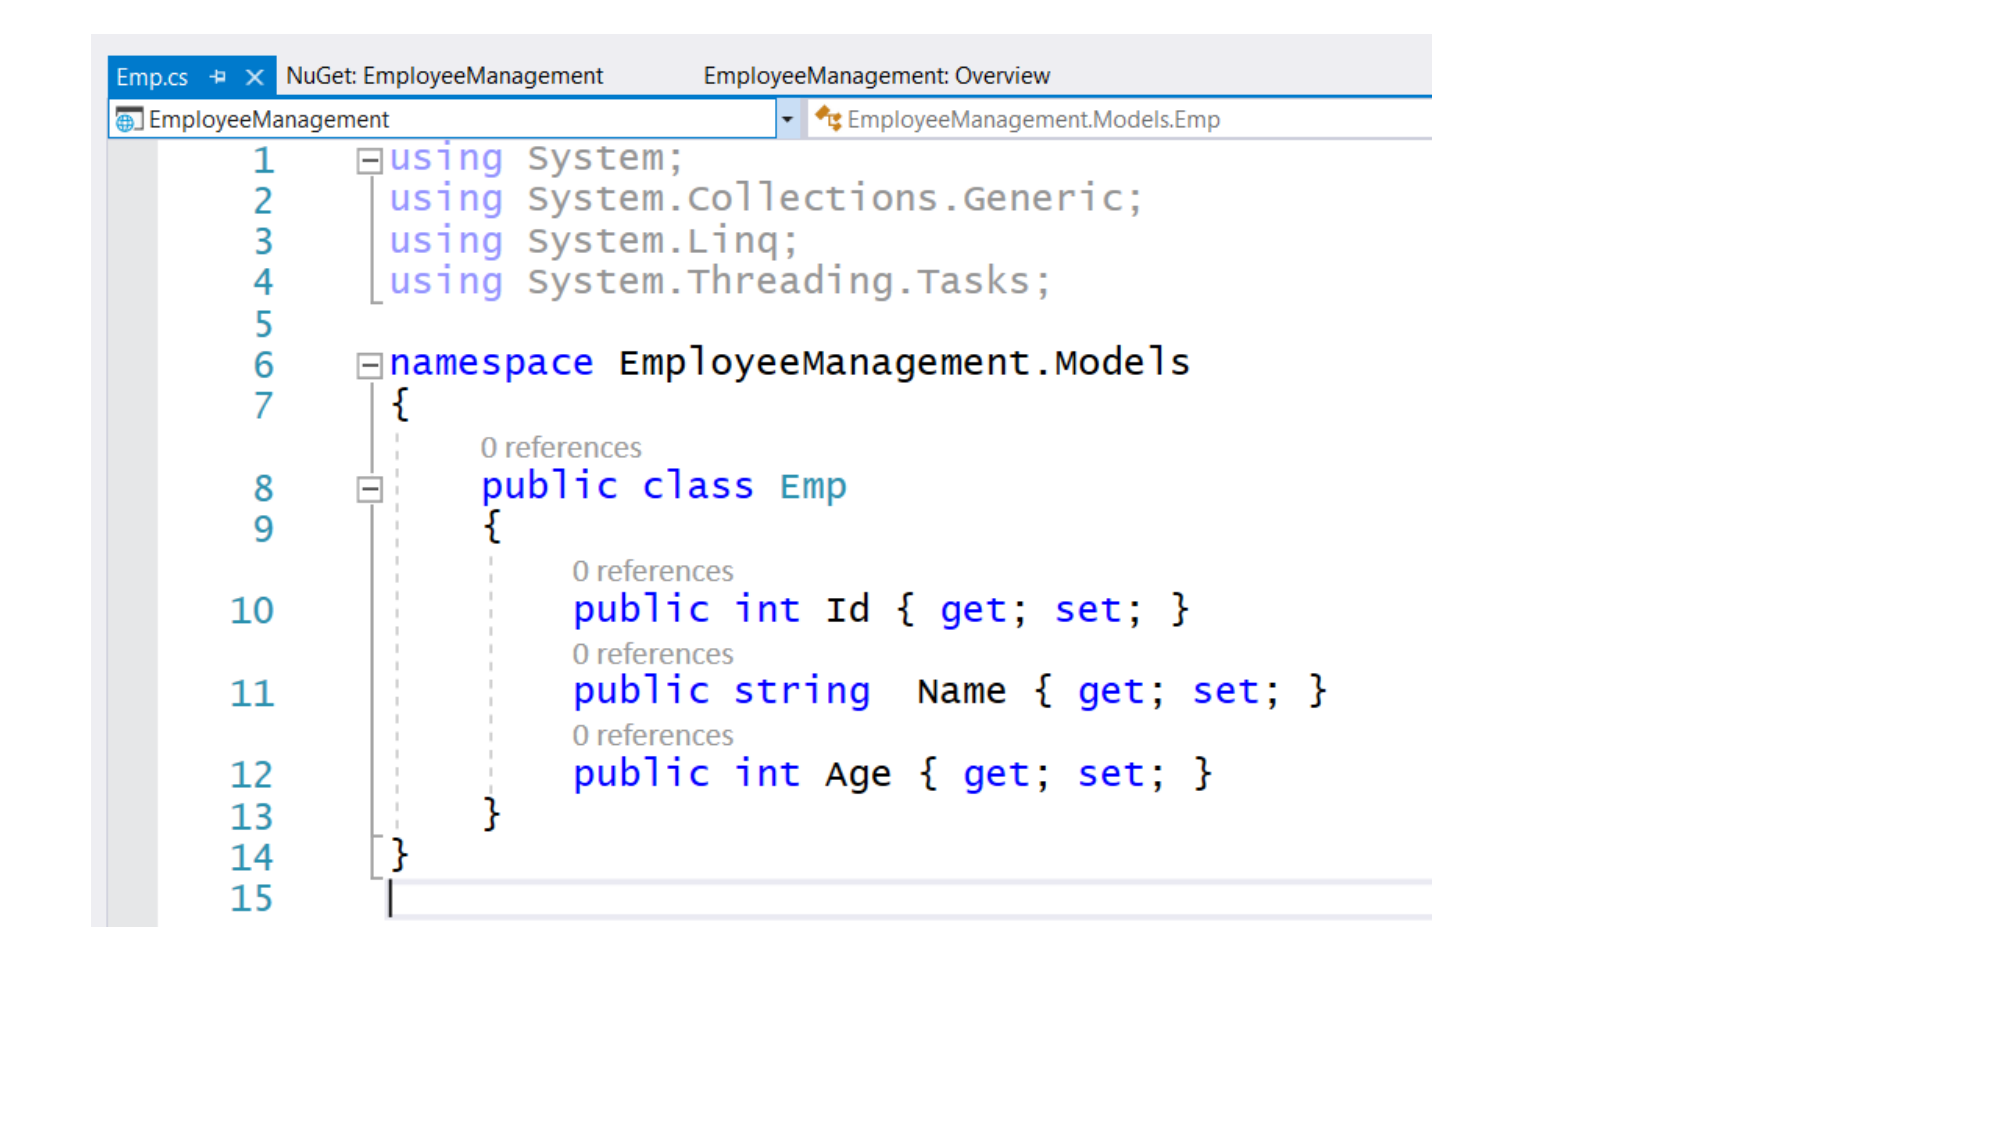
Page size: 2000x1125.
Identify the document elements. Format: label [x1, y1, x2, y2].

picture [91, 34, 1433, 927]
